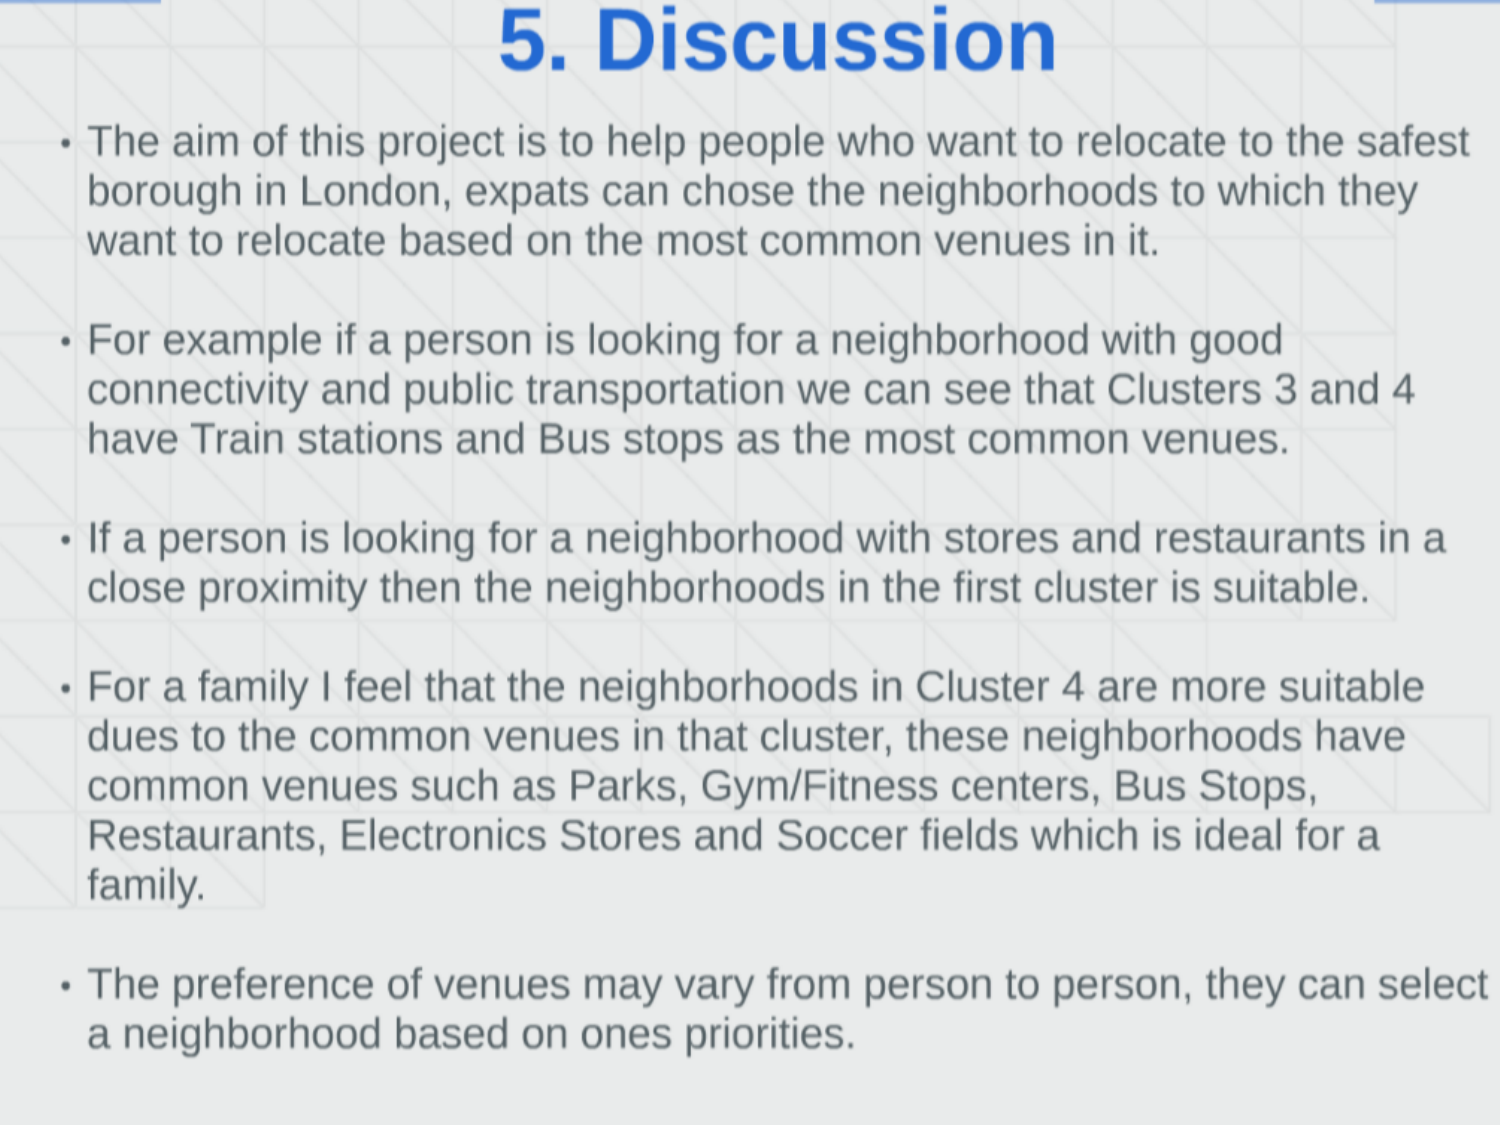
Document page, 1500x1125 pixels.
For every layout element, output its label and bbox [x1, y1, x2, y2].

list [0, 0, 1500, 1125]
